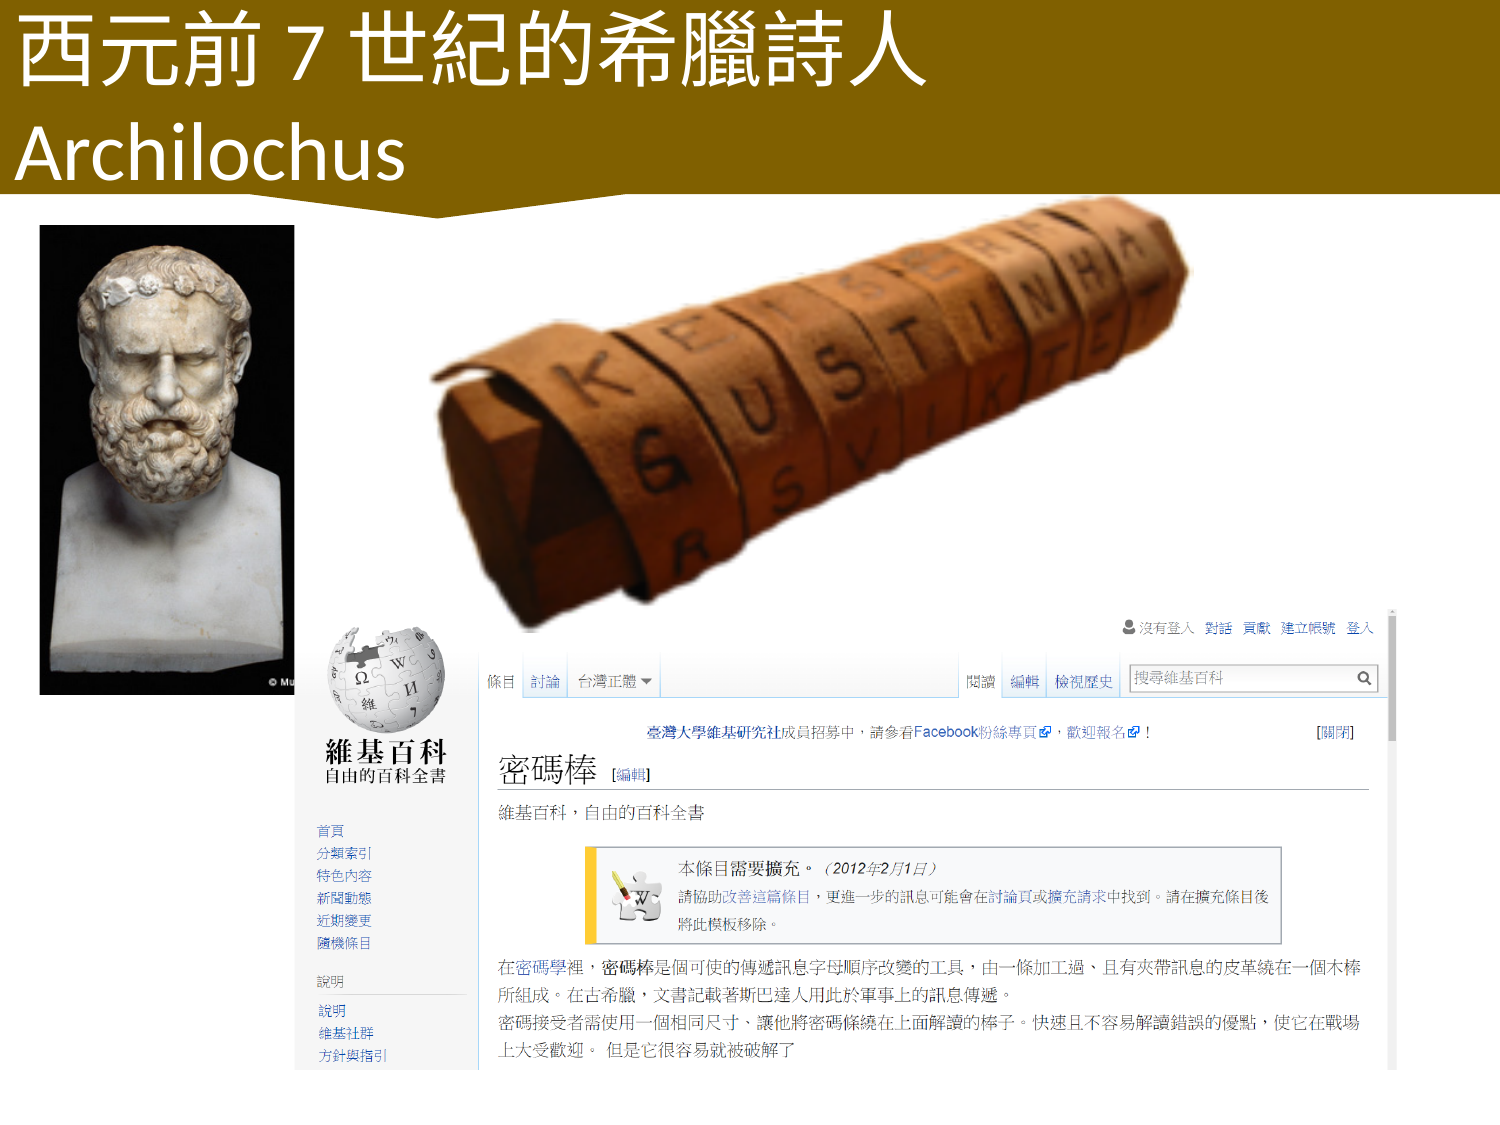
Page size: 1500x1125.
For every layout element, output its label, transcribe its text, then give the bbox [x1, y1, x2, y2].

picture [39, 225, 295, 695]
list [294, 609, 1397, 1070]
picture [428, 194, 1194, 633]
text_box 西元前7世紀的希臘詩人 Archilochus [0, 0, 1500, 219]
